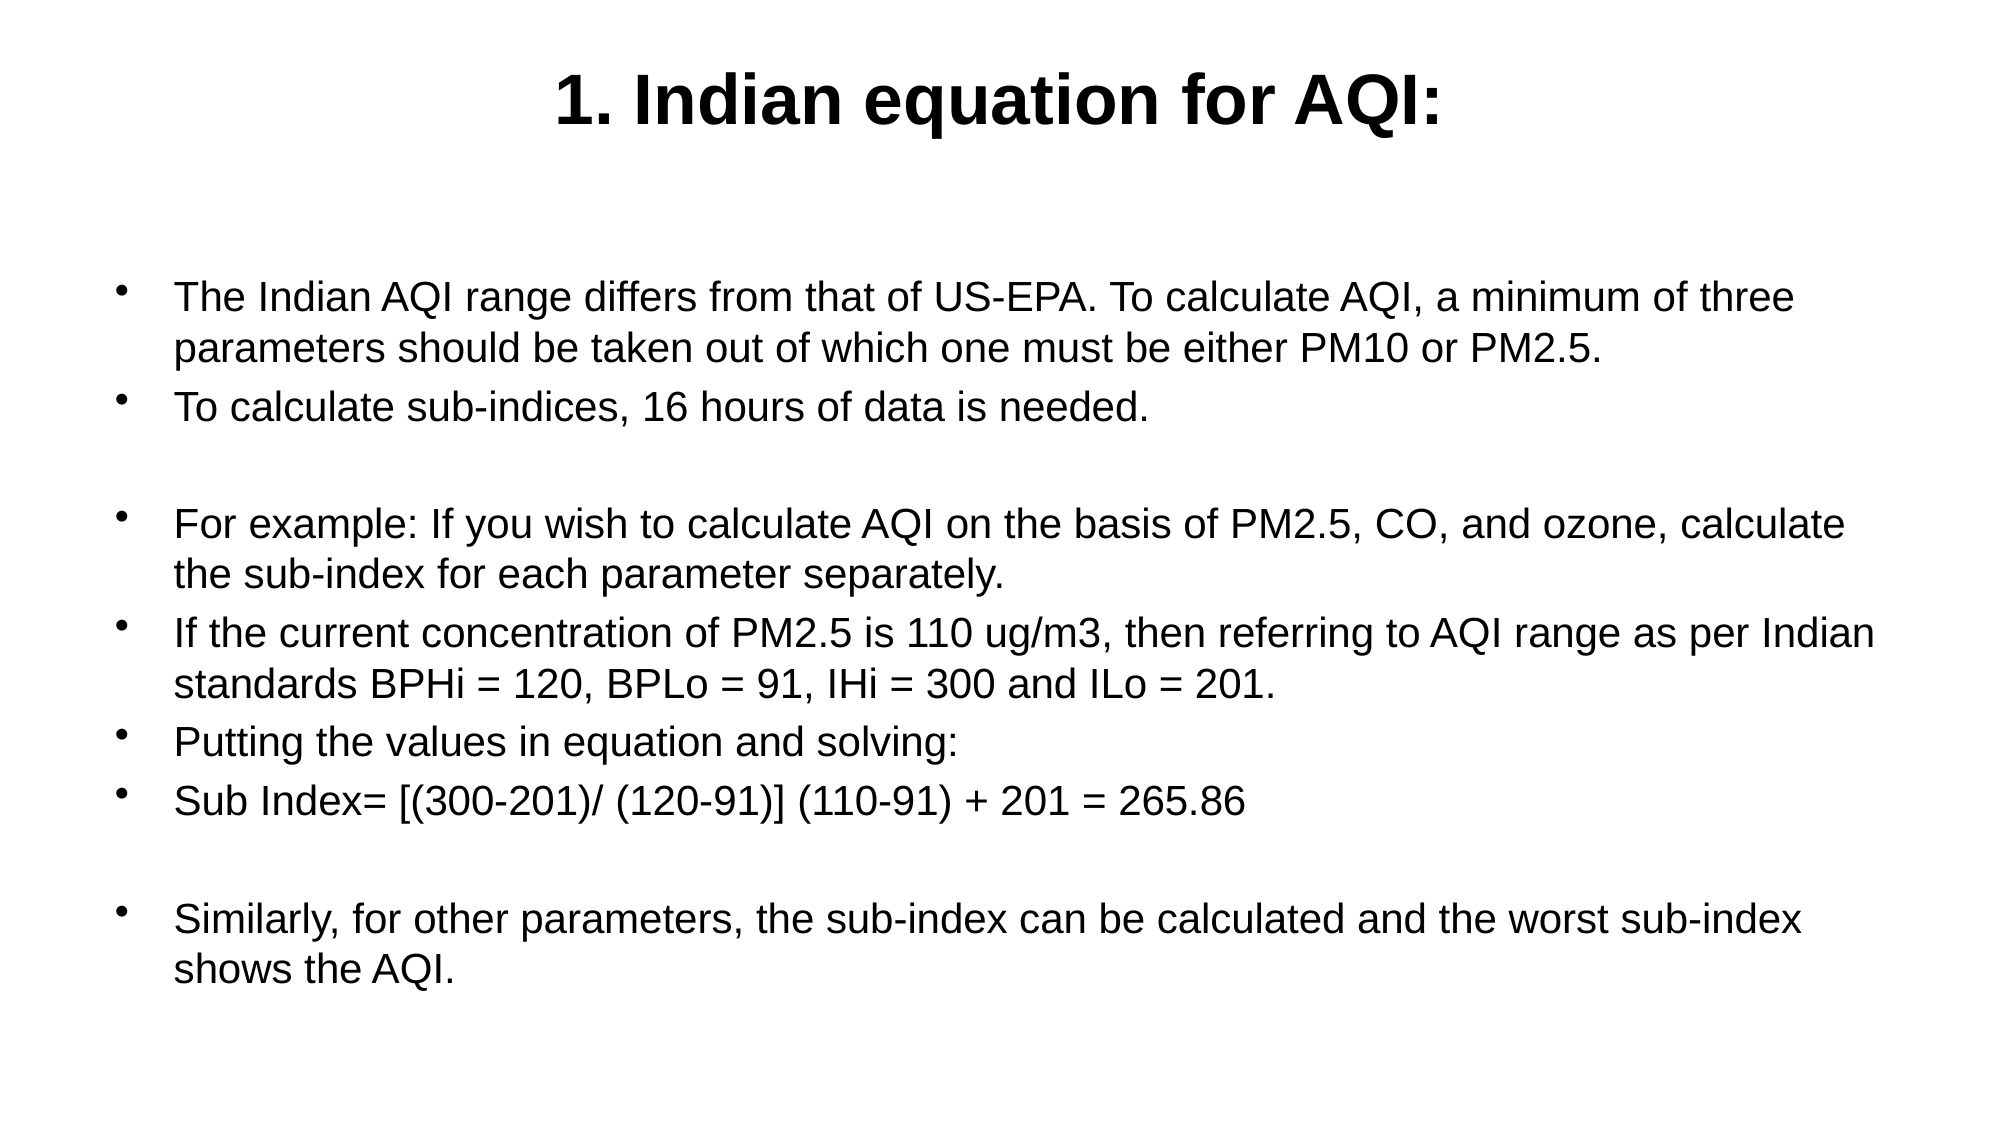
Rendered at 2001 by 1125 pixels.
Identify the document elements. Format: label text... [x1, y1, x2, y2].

list The Indian AQI range differs from that of US-EPA. To calculate AQI, a minimum of three parameters should be taken out of which one must be either PM10 or PM2.5. To calculate sub-indices, 16 hours of data is needed. For example: If you wish to calculate AQI on the basis of PM2.5, CO, and ozone, calculate the sub-index for each parameter separately. If the current concentration of PM2.5 is 110 ug/m3, then referring to AQI range as per Indian standards BPHi = 120, BPLo = 91, IHi = 300 and ILo = 201. Putting the values in equation and solving: Sub Index= [(300-201)/ (120-91)] (110-91) + 201 = 265.86 Similarly, for other parameters, the sub-index can be calculated and the worst sub-index shows the AQI. [99, 262, 1901, 1006]
title 1. Indian equation for AQI: [99, 44, 1901, 233]
